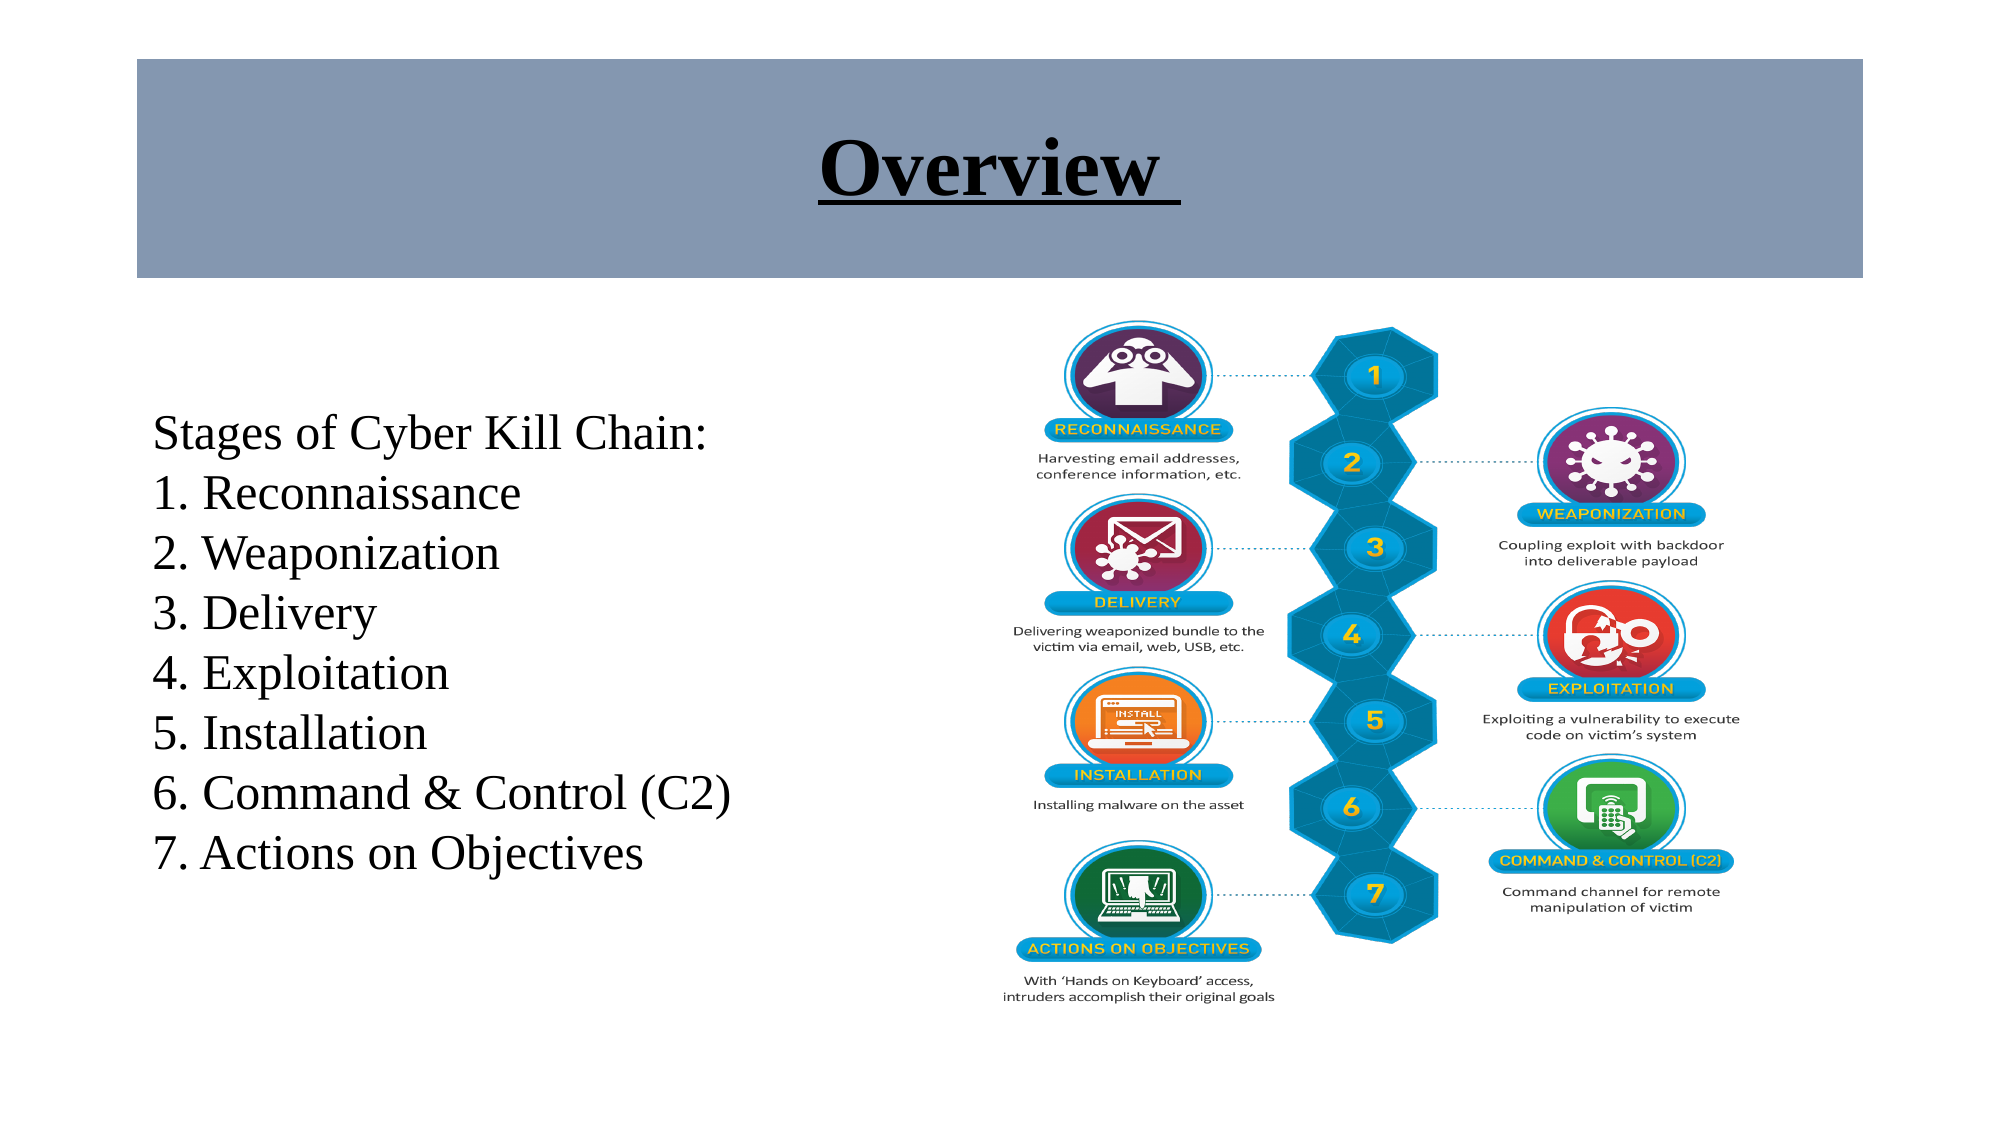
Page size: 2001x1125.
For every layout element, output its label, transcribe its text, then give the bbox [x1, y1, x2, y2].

text_box Overview [137, 59, 1863, 278]
text_box Stages of Cyber Kill Chain: 1. Reconnaissance 2. Weaponization 3. Delivery 4. Exploitation 5. Installation 6. Command & Control (C2) 7. Actions on Objectives [137, 392, 888, 887]
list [961, 314, 1781, 1016]
